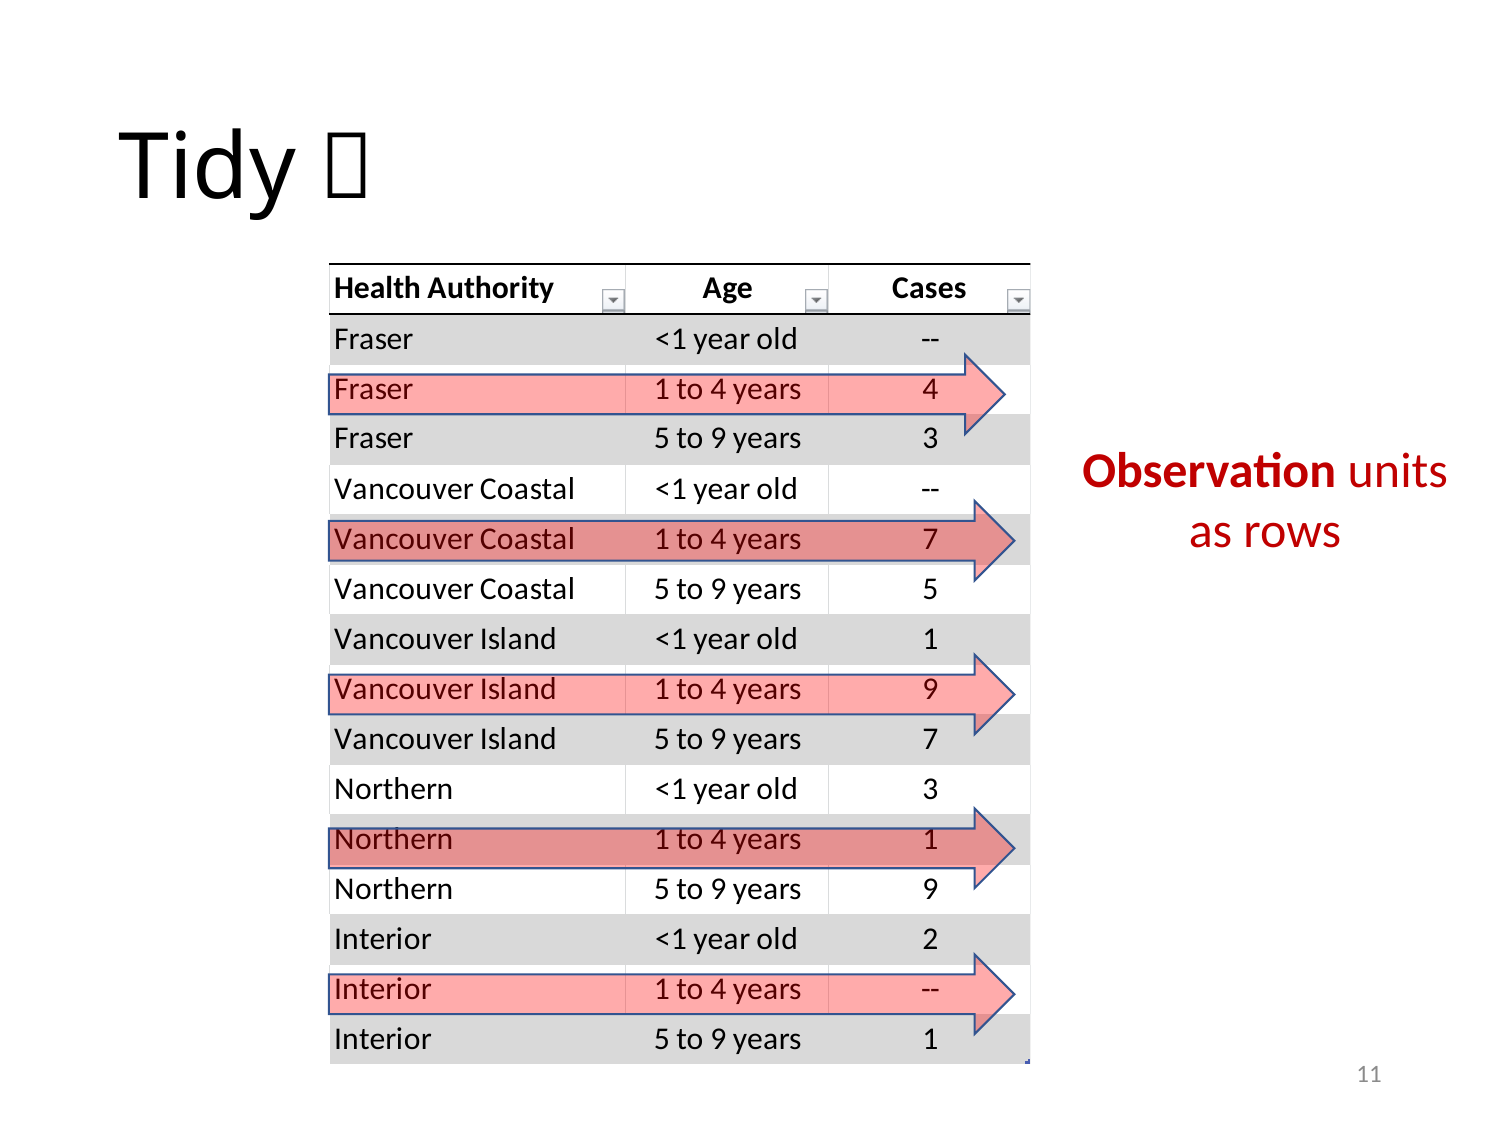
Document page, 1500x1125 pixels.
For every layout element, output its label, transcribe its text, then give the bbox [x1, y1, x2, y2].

slide_number 11 [1059, 1042, 1397, 1103]
text_box Observation units as rows [1051, 430, 1479, 566]
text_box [328, 263, 1032, 1066]
title Tidy  [103, 59, 1397, 278]
